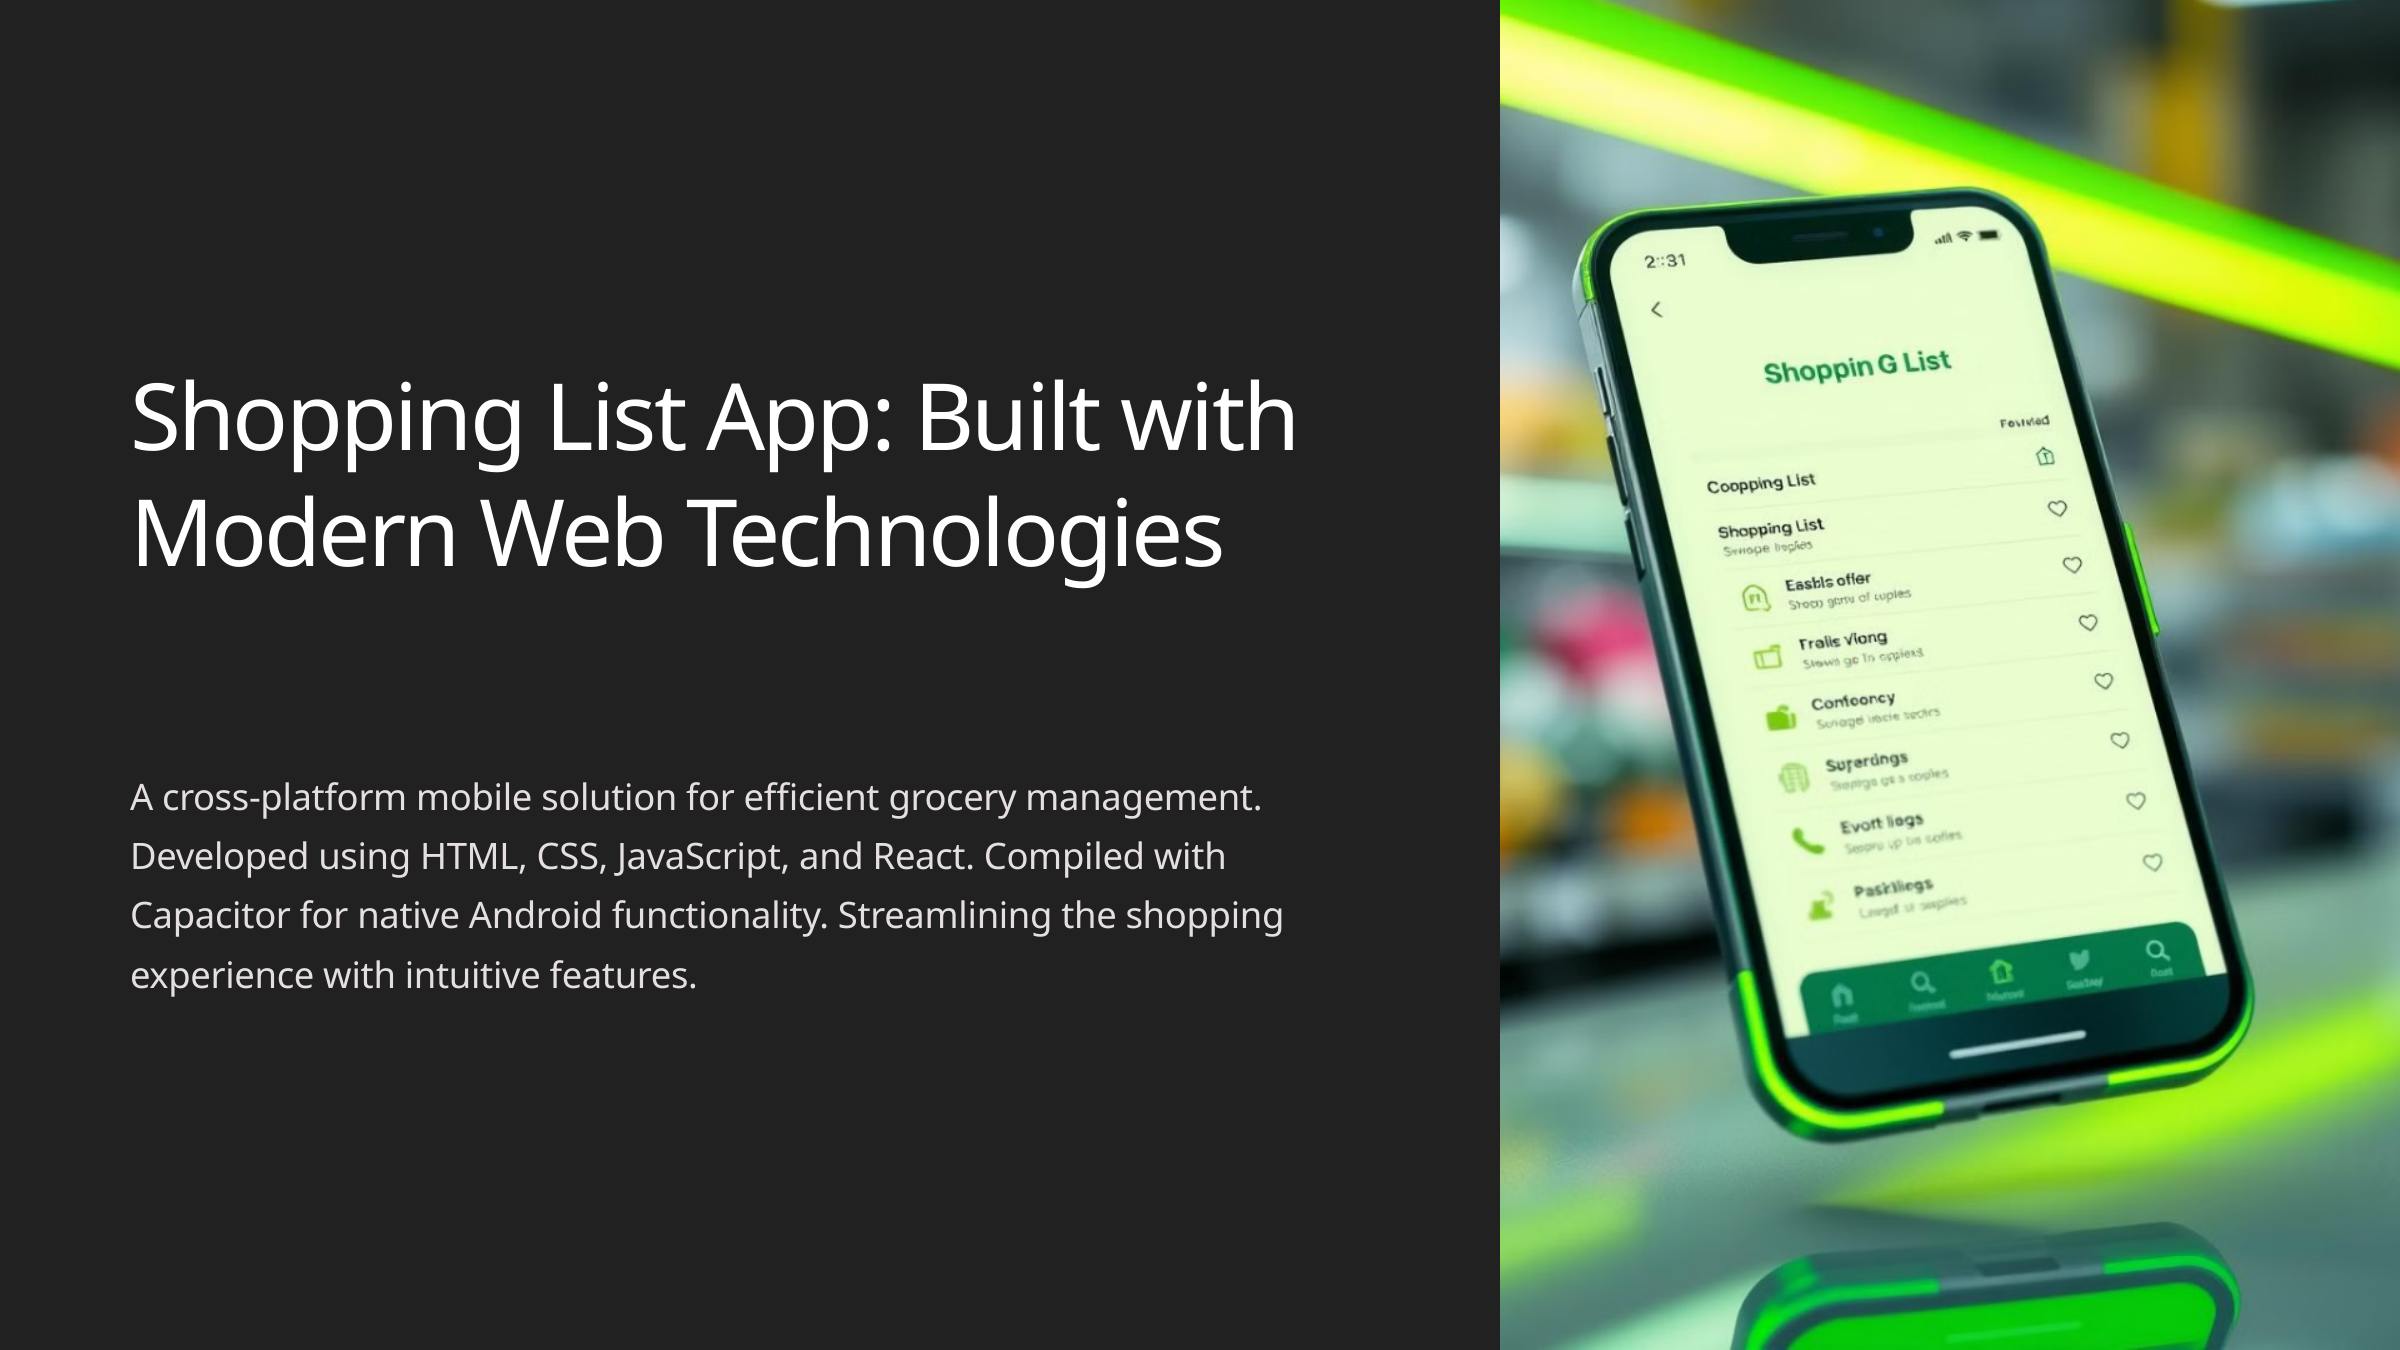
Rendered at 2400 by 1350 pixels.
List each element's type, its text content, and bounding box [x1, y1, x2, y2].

text_box Shopping List App: Built with Modern Web Technologies [130, 353, 1370, 703]
picture [1499, 0, 2400, 1350]
text_box A cross-platform mobile solution for efficient grocery management. Developed using HTML, CSS, JavaScript, and React. Compiled with Capacitor for native Android functionality. Streamlining the shopping experience with intuitive features. [130, 758, 1370, 997]
